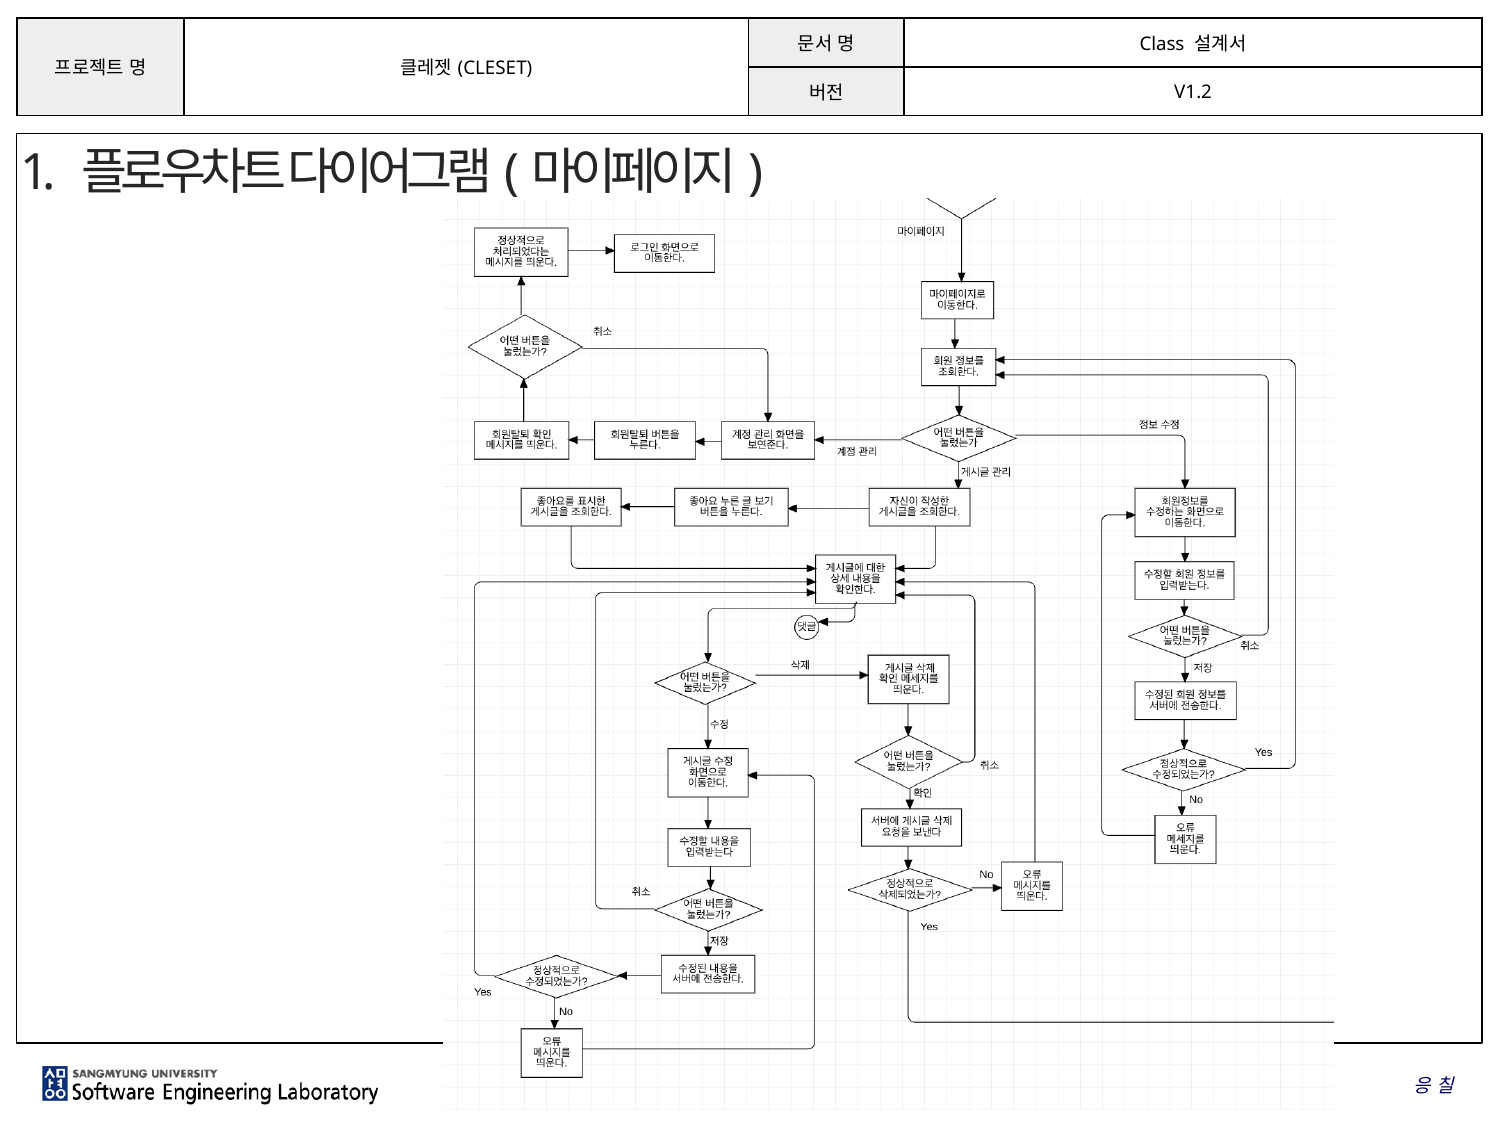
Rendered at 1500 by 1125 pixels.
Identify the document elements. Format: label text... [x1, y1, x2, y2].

text_box 1. 플로우차트 다이어그램(마이페이지) [5, 131, 778, 207]
picture [443, 197, 1335, 1110]
footer 응 칠 [1339, 1060, 1454, 1110]
picture [42, 1066, 382, 1106]
